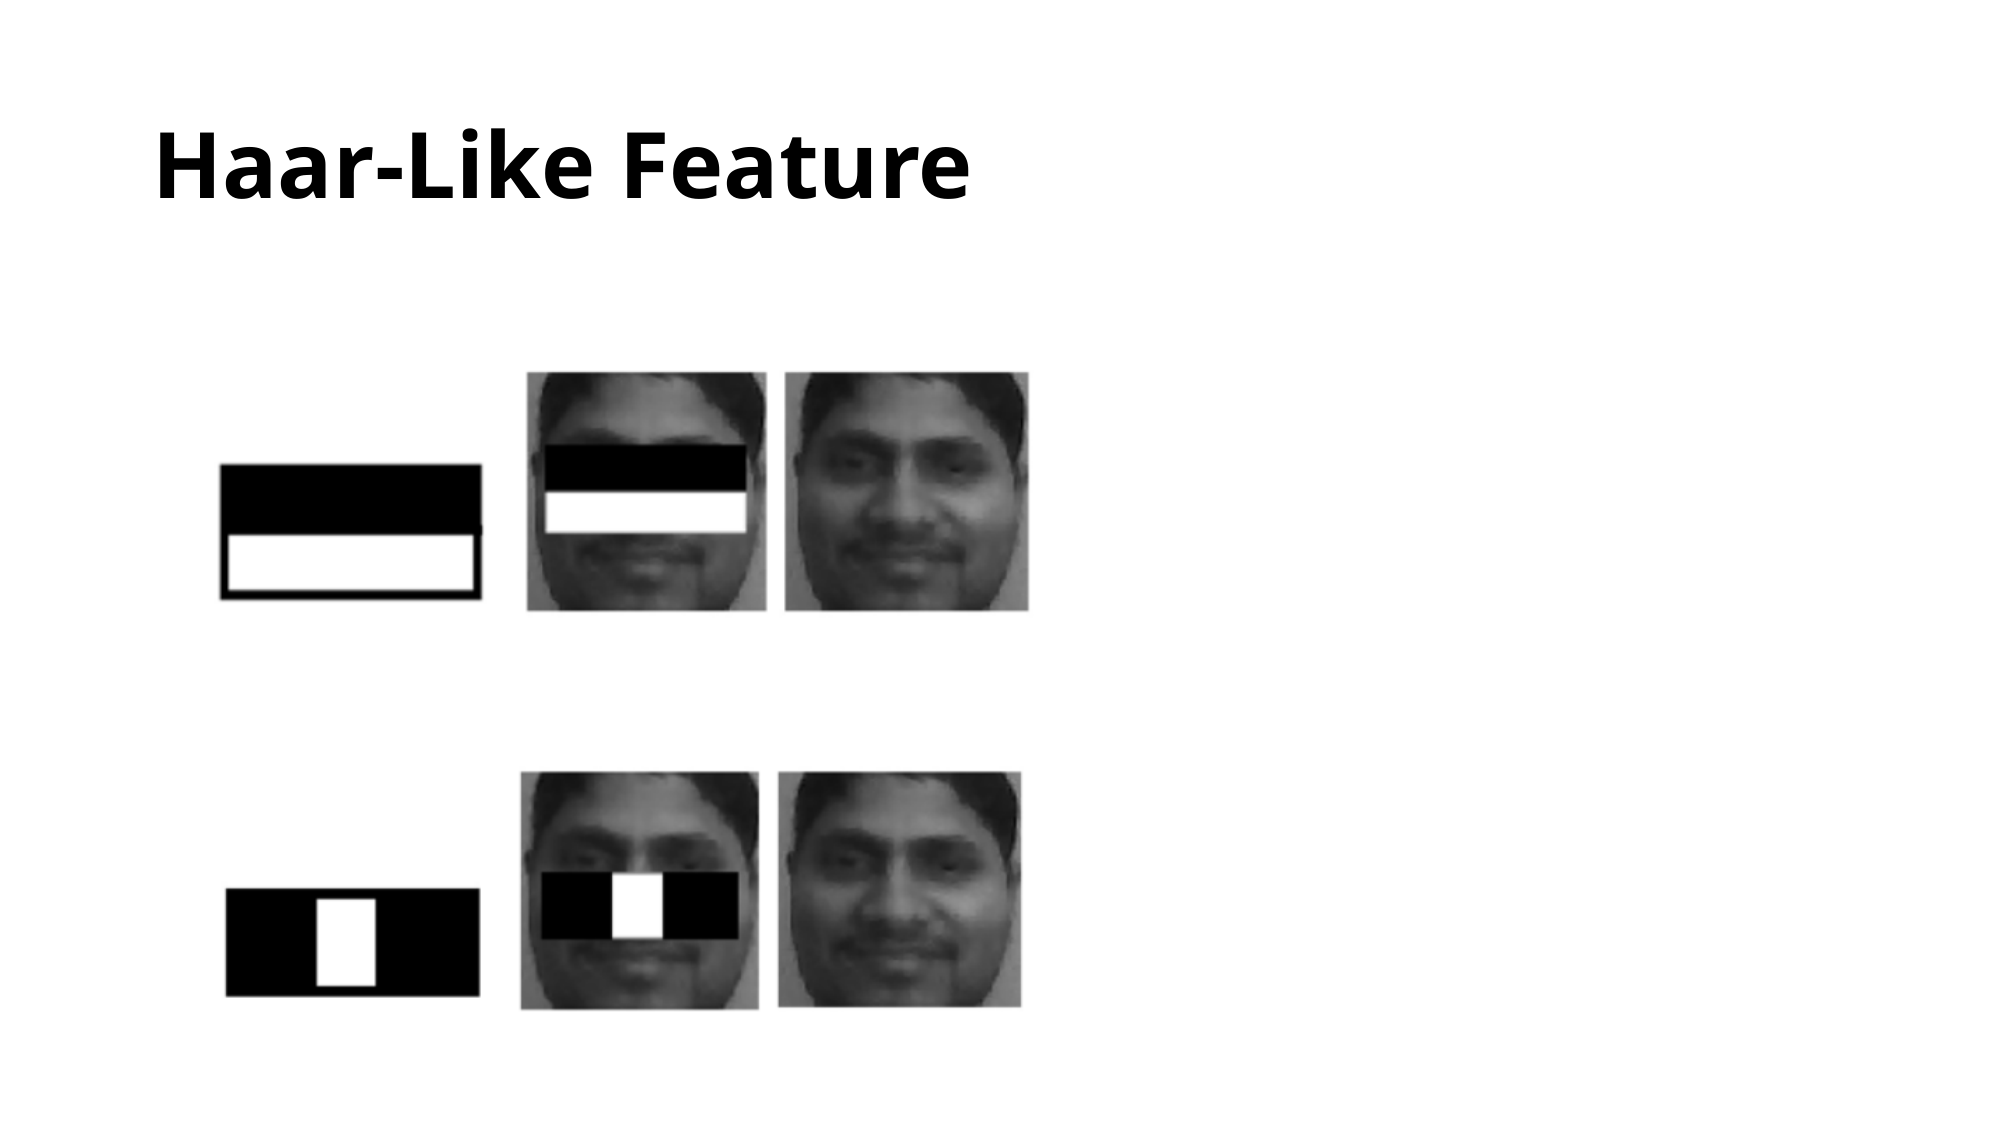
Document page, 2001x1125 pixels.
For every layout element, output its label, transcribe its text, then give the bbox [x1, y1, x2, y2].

picture [173, 301, 1112, 1066]
title Haar-Like Feature [137, 59, 1863, 278]
